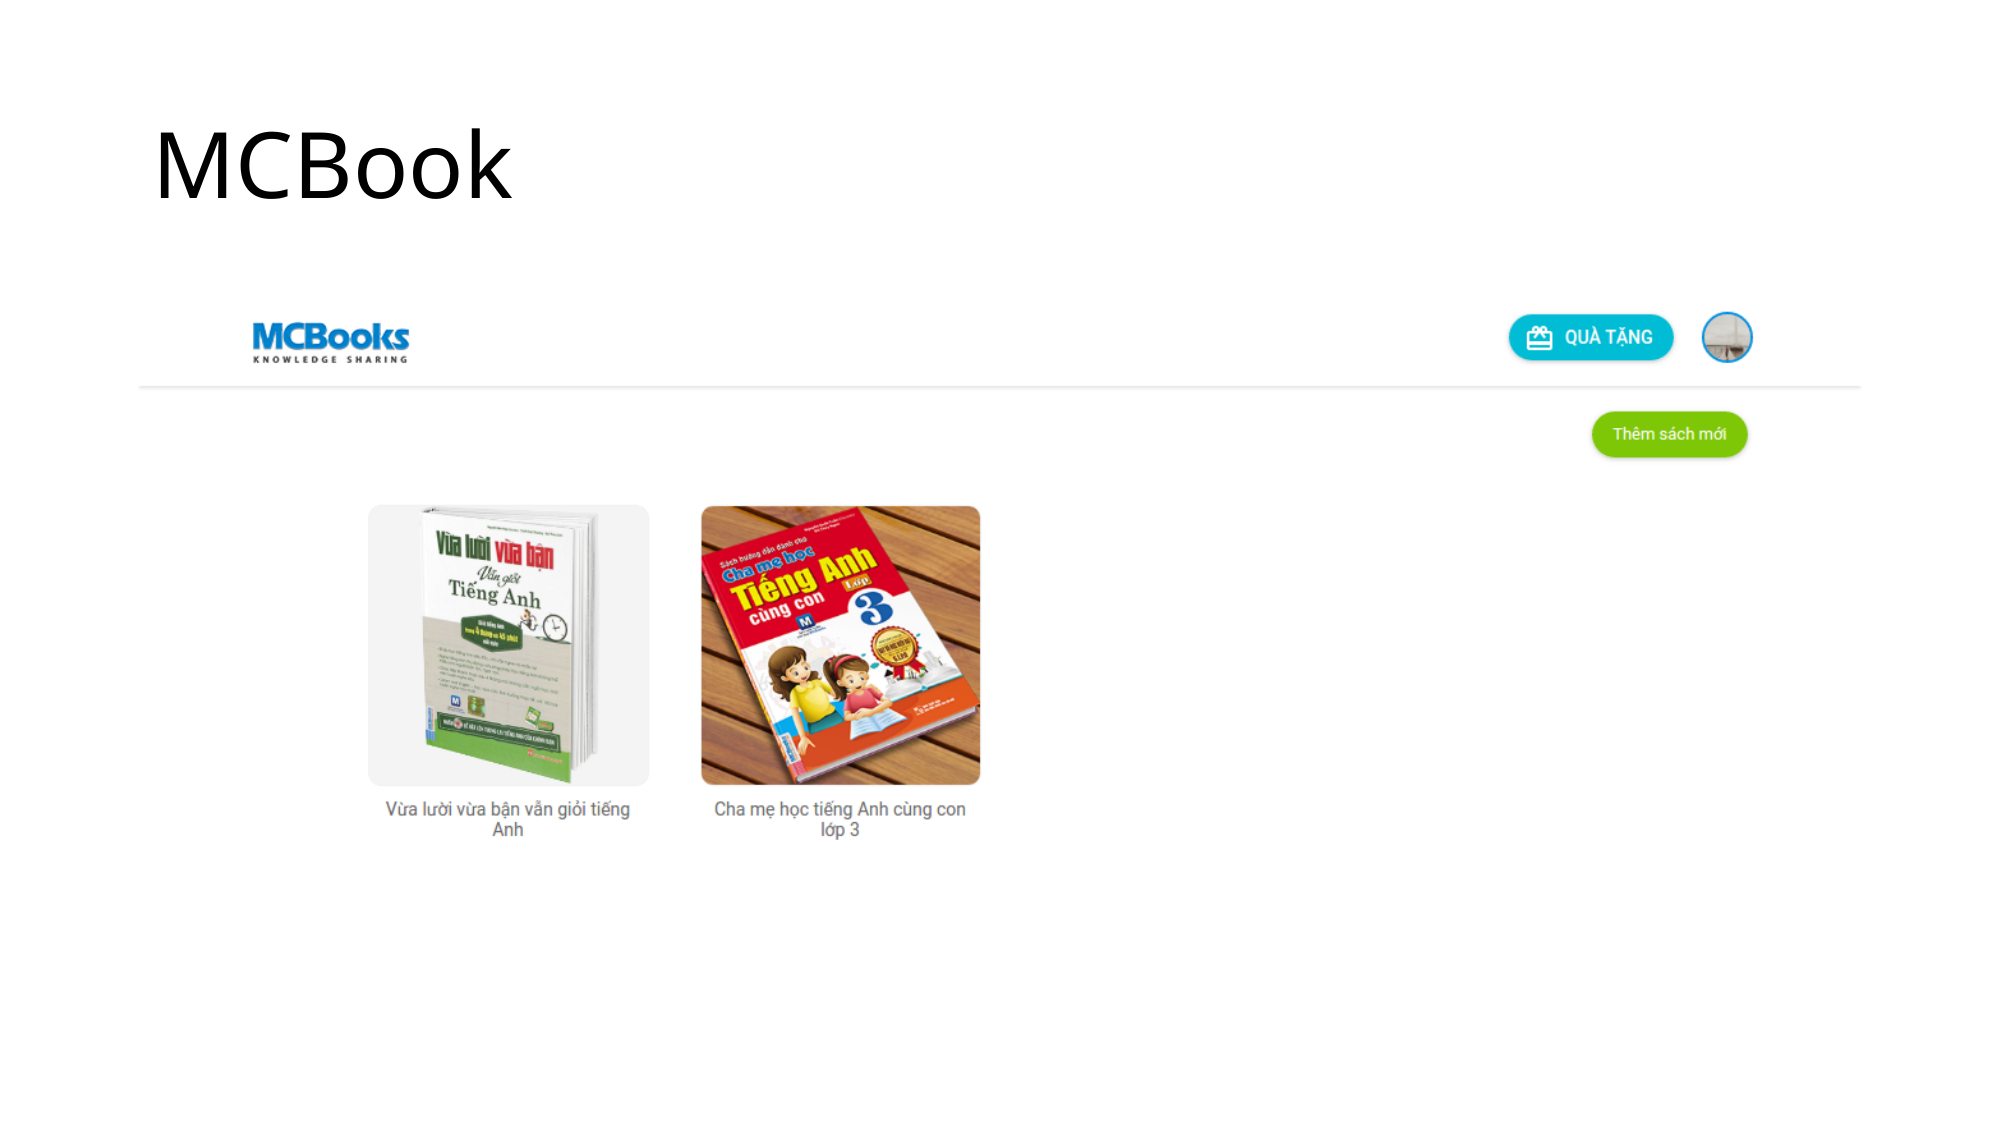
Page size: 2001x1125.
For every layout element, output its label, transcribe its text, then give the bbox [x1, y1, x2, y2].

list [137, 299, 1863, 1014]
title MCBook [137, 59, 1863, 278]
